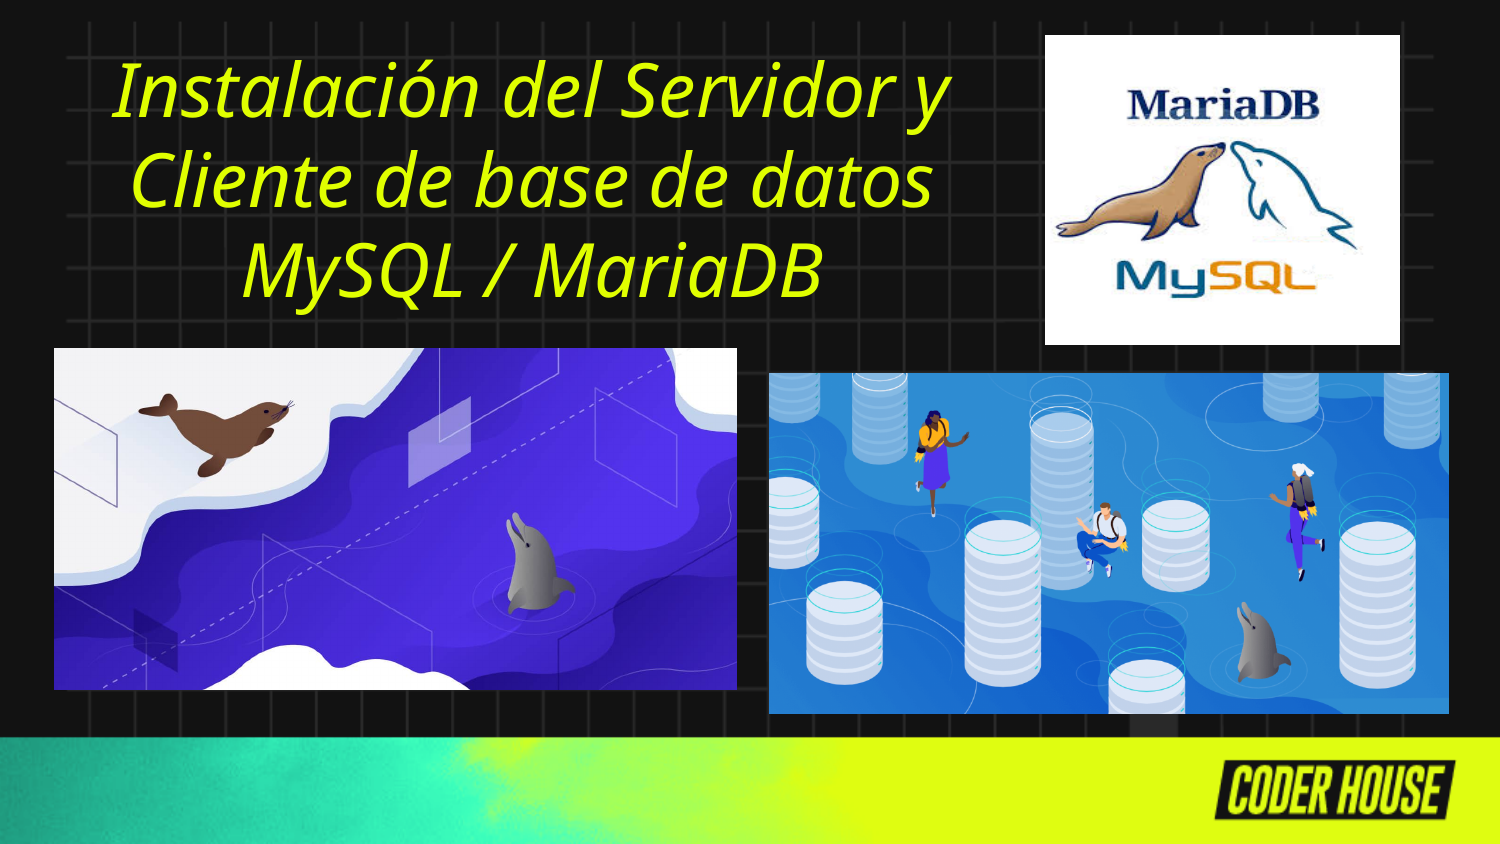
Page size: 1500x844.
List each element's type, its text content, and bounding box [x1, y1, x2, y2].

picture [0, 0, 1500, 844]
text_box Instalación del Servidor y Cliente de base de datos MySQL / MariaDB [54, 22, 1010, 332]
